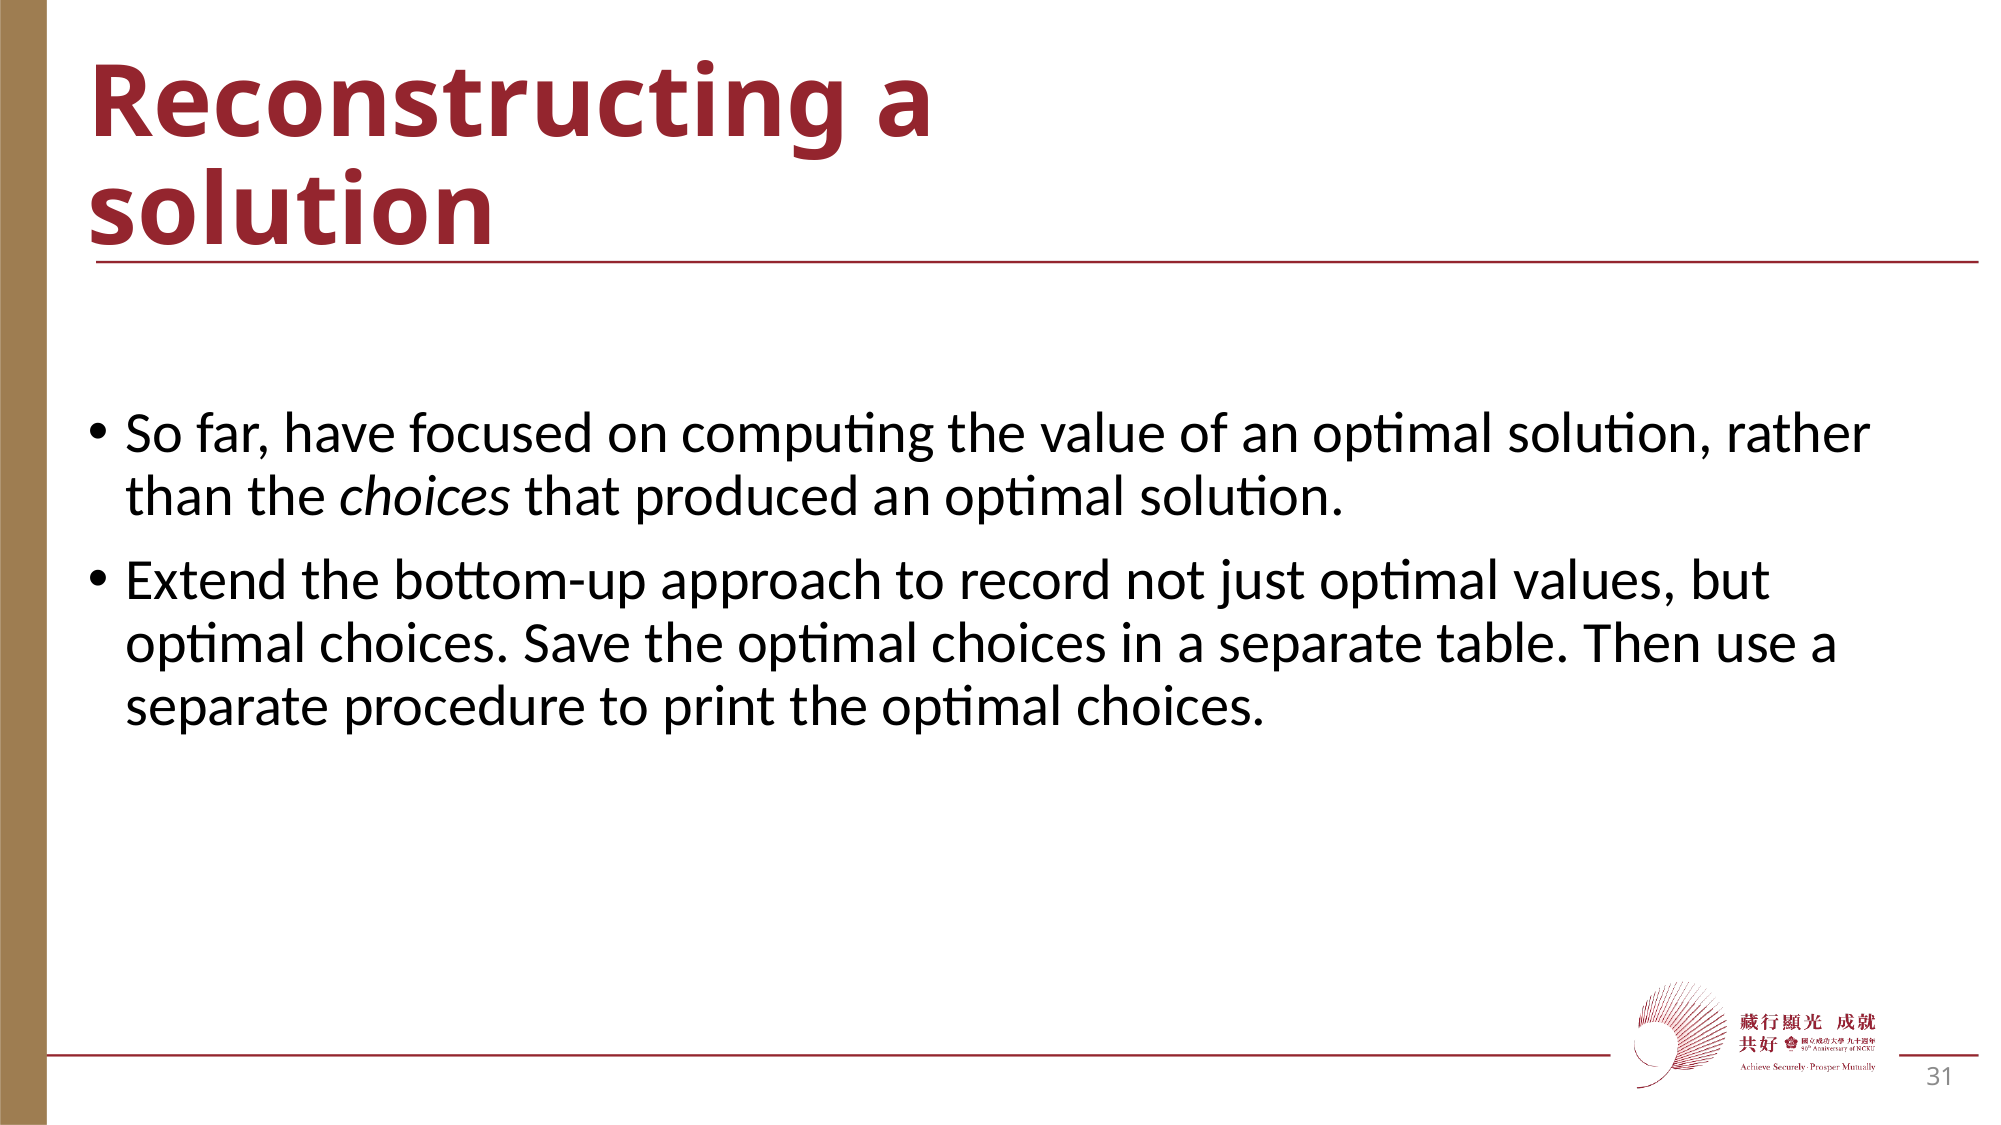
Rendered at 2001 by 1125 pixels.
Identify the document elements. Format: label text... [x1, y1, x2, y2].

list So far, have focused on computing the value of an optimal solution, rather than the choices that produced an optimal solution. Extend the bottom-up approach to record not just optimal values, but optimal choices. Save the optimal choices in a separate table. Then use a separate procedure to print the optimal choices. [72, 394, 1970, 948]
slide_number 31 [1880, 1047, 1970, 1108]
picture [0, 0, 2000, 1125]
title Reconstructing a solution [72, 131, 1338, 274]
